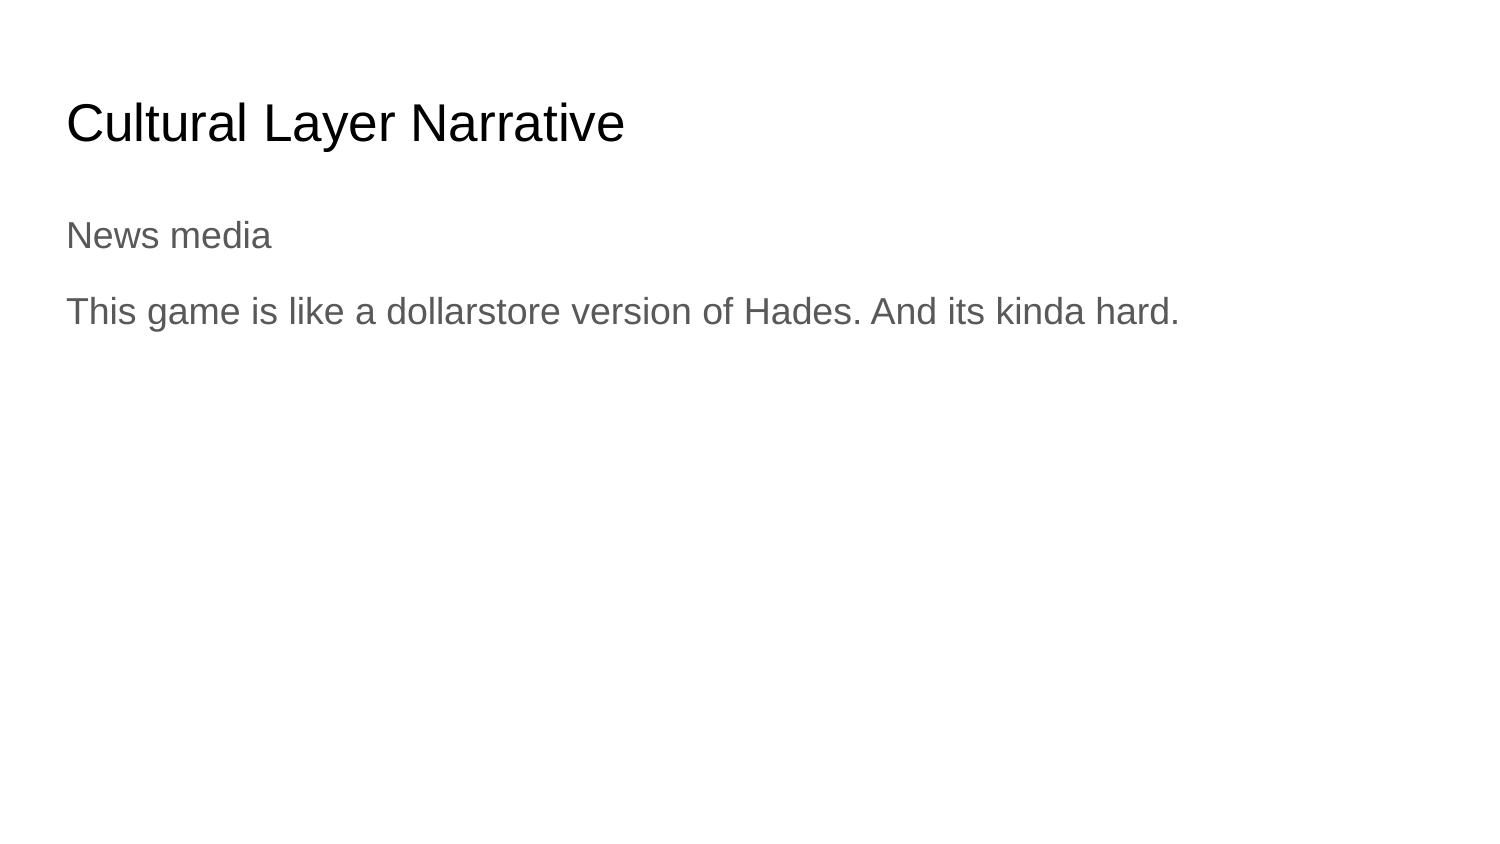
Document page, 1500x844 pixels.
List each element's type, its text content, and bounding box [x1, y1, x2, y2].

title Cultural Layer Narrative [51, 72, 1449, 167]
list News media This game is like a dollarstore version of Hades. And its kinda hard. [51, 189, 1449, 750]
